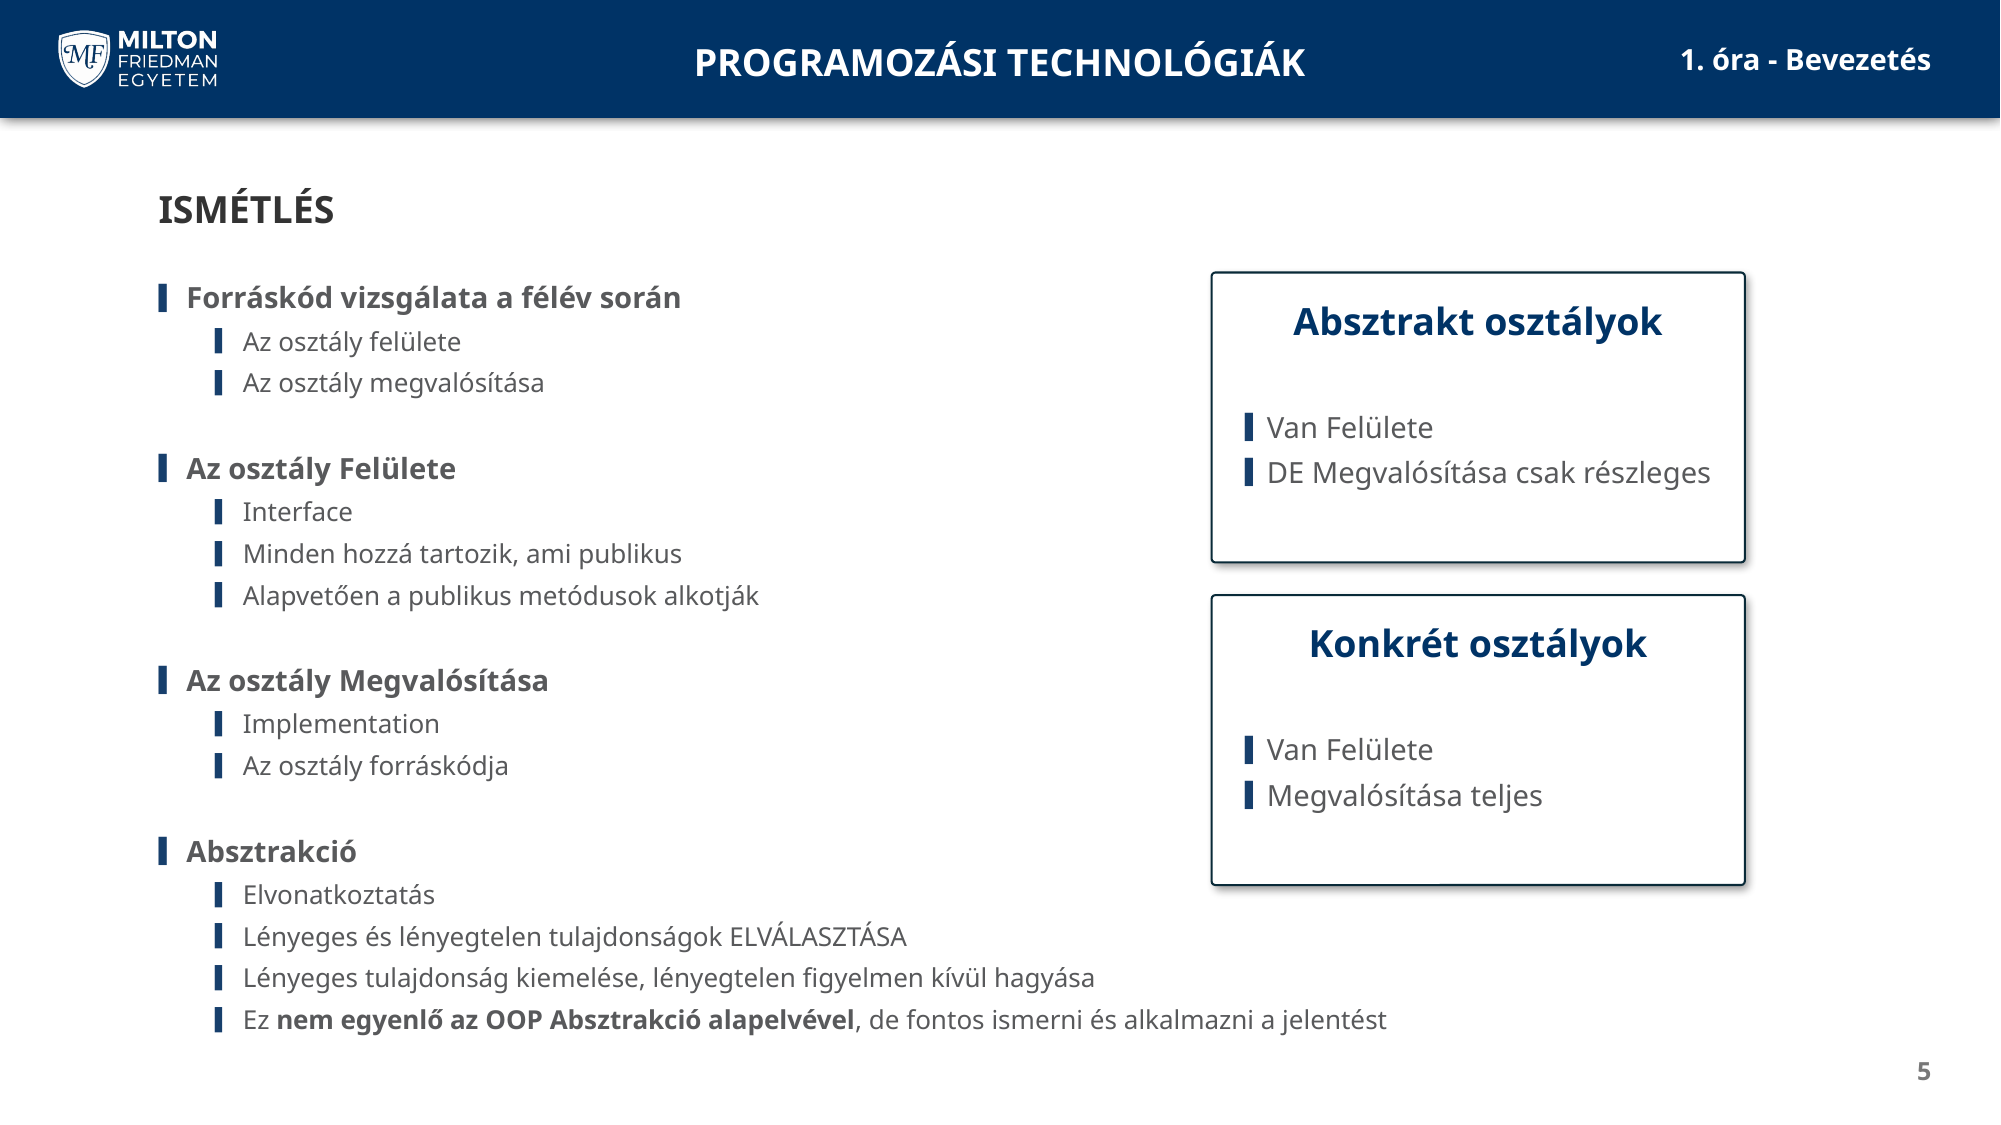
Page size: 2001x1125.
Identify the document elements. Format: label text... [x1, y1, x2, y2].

text_box [1210, 270, 1747, 565]
picture [58, 29, 218, 89]
text_box Konkrét osztályok [1211, 613, 1745, 673]
text_box Forráskód vizsgálata a félév során Az osztály felülete Az osztály megvalósítása Az osztály Felülete Interface Minden hozzá tartozik, ami publikus Alapvetően a publikus metódusok alkotják Az osztály Megvalósítása Implementation Az osztály forráskódja Absztrakció Elvonatkoztatás Lényeges és lényegtelen tulajdonságok ELVÁLASZTÁSA Lényeges tulajdonság kiemelése, lényegtelen figyelmen kívül hagyása Ez nem egyenlő az OOP Absztrakció alapelvével, de fontos ismerni és alkalmazni a jelentést [1727, 272, 1947, 1043]
text_box PROGRAMOZÁSI TECHNOLÓGIÁK [608, 31, 1392, 92]
text_box Absztrakt osztályok [1211, 290, 1745, 351]
text_box Forráskód vizsgálata a félév során Az osztály felülete Az osztály megvalósítása Az osztály Felülete Interface Minden hozzá tartozik, ami publikus Alapvetően a publikus metódusok alkotják Az osztály Megvalósítása Implementation Az osztály forráskódja Absztrakció Elvonatkoztatás Lényeges és lényegtelen tulajdonságok ELVÁLASZTÁSA Lényeges tulajdonság kiemelése, lényegtelen figyelmen kívül hagyása Ez nem egyenlő az OOP Absztrakció alapelvével, de fontos ismerni és alkalmazni a jelentést [143, 272, 1229, 1043]
text_box 1. óra - Bevezetés [1541, 33, 1947, 84]
text_box ISMÉTLÉS [143, 179, 678, 239]
text_box [0, 0, 2000, 120]
text_box [1210, 593, 1747, 887]
text_box Van Felülete DE Megvalósítása csak részleges [1229, 401, 1727, 592]
text_box Van Felülete Megvalósítása teljes [1229, 724, 1727, 1125]
slide_number 4 [1727, 1043, 1947, 1103]
